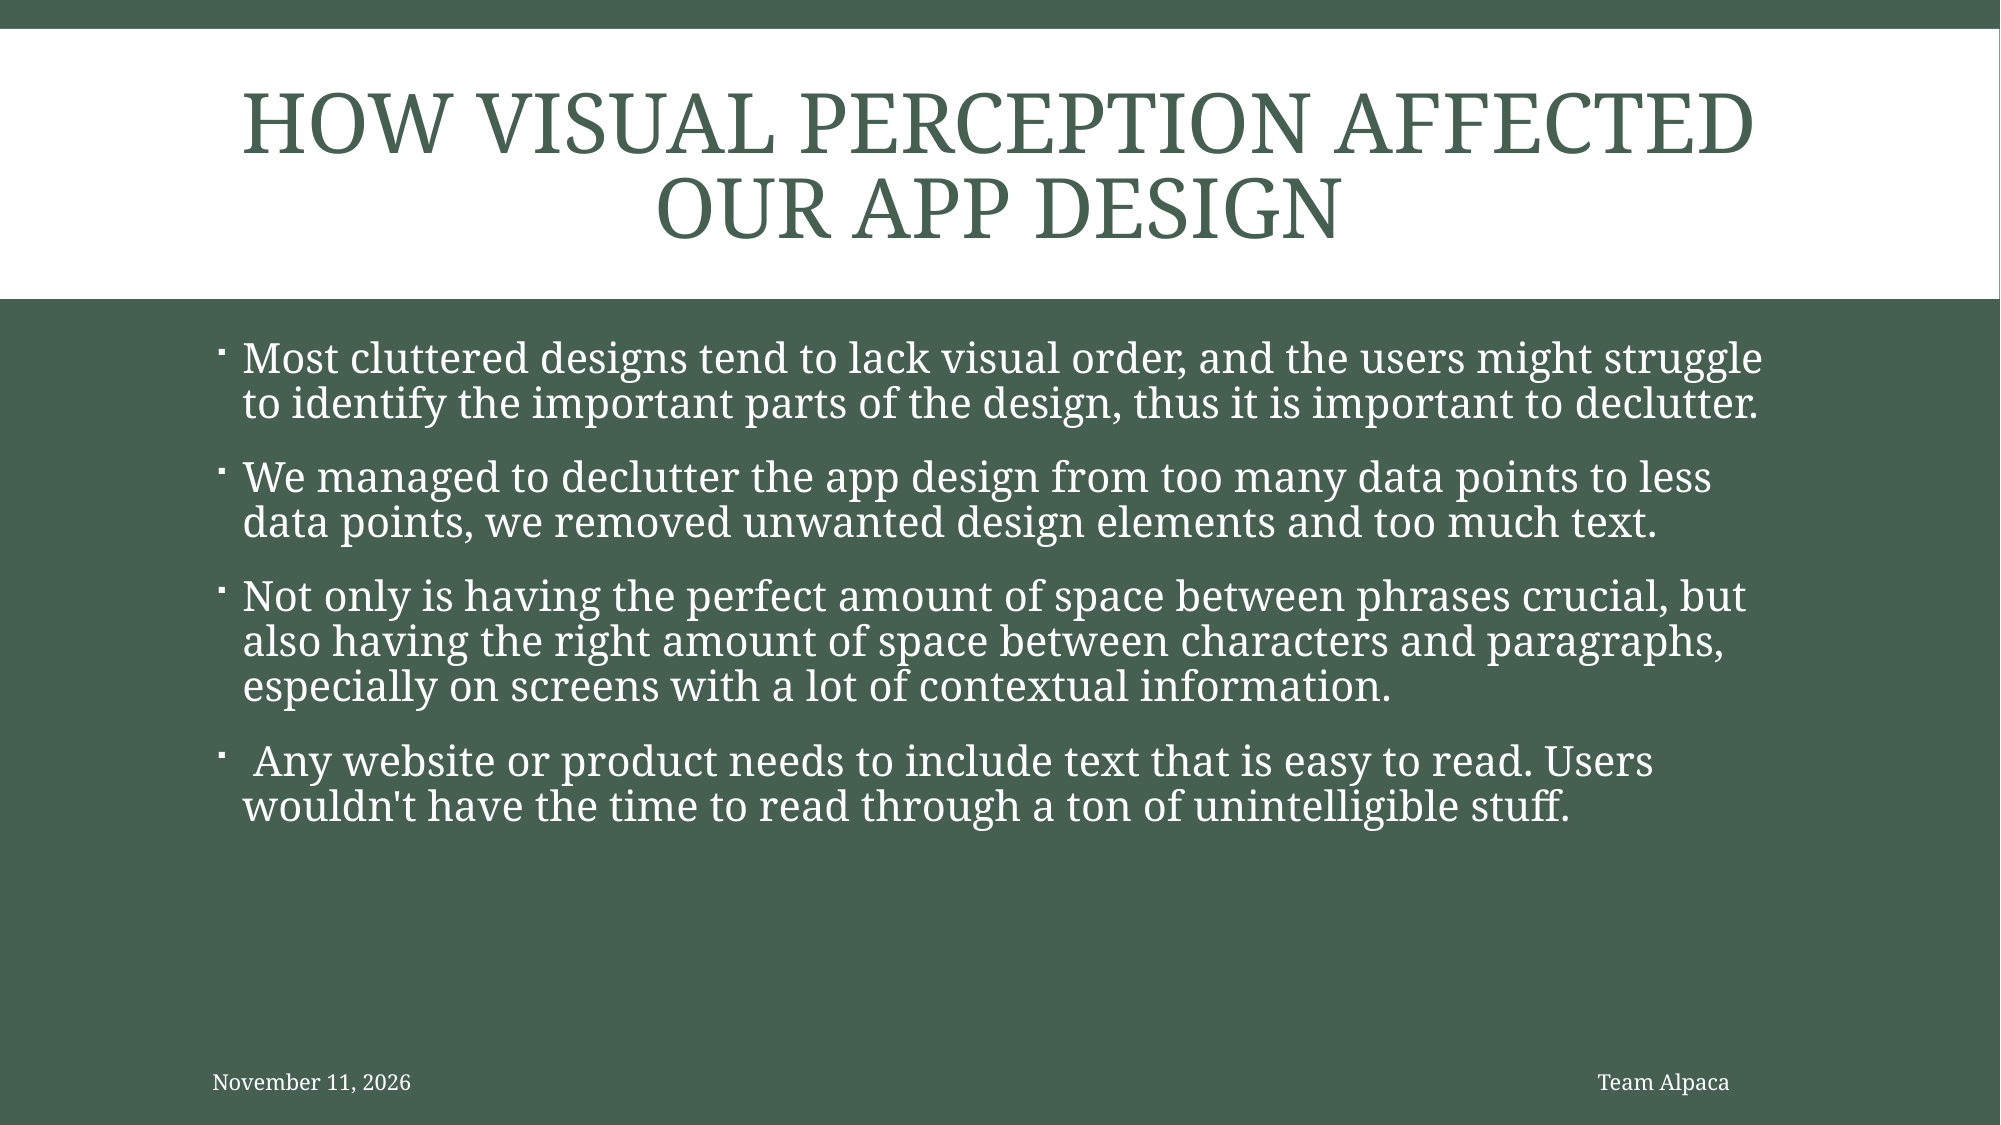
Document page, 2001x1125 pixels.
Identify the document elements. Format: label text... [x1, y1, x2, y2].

footer Team Alpaca [918, 1053, 1746, 1114]
title How visual perception affected our app design [197, 46, 1803, 295]
list Most cluttered designs tend to lack visual order, and the users might struggle to identify the important parts of the design, thus it is important to declutter. We managed to declutter the app design from too many data points to less data points, we removed unwanted design elements and too much text. Not only is having the perfect amount of space between phrases crucial, but also having the right amount of space between characters and paragraphs, especially on screens with a lot of contextual information. Any website or product needs to include text that is easy to read. Users wouldn't have the time to read through a ton of unintelligible stuff. [197, 329, 1803, 1020]
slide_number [197, 1053, 690, 1114]
